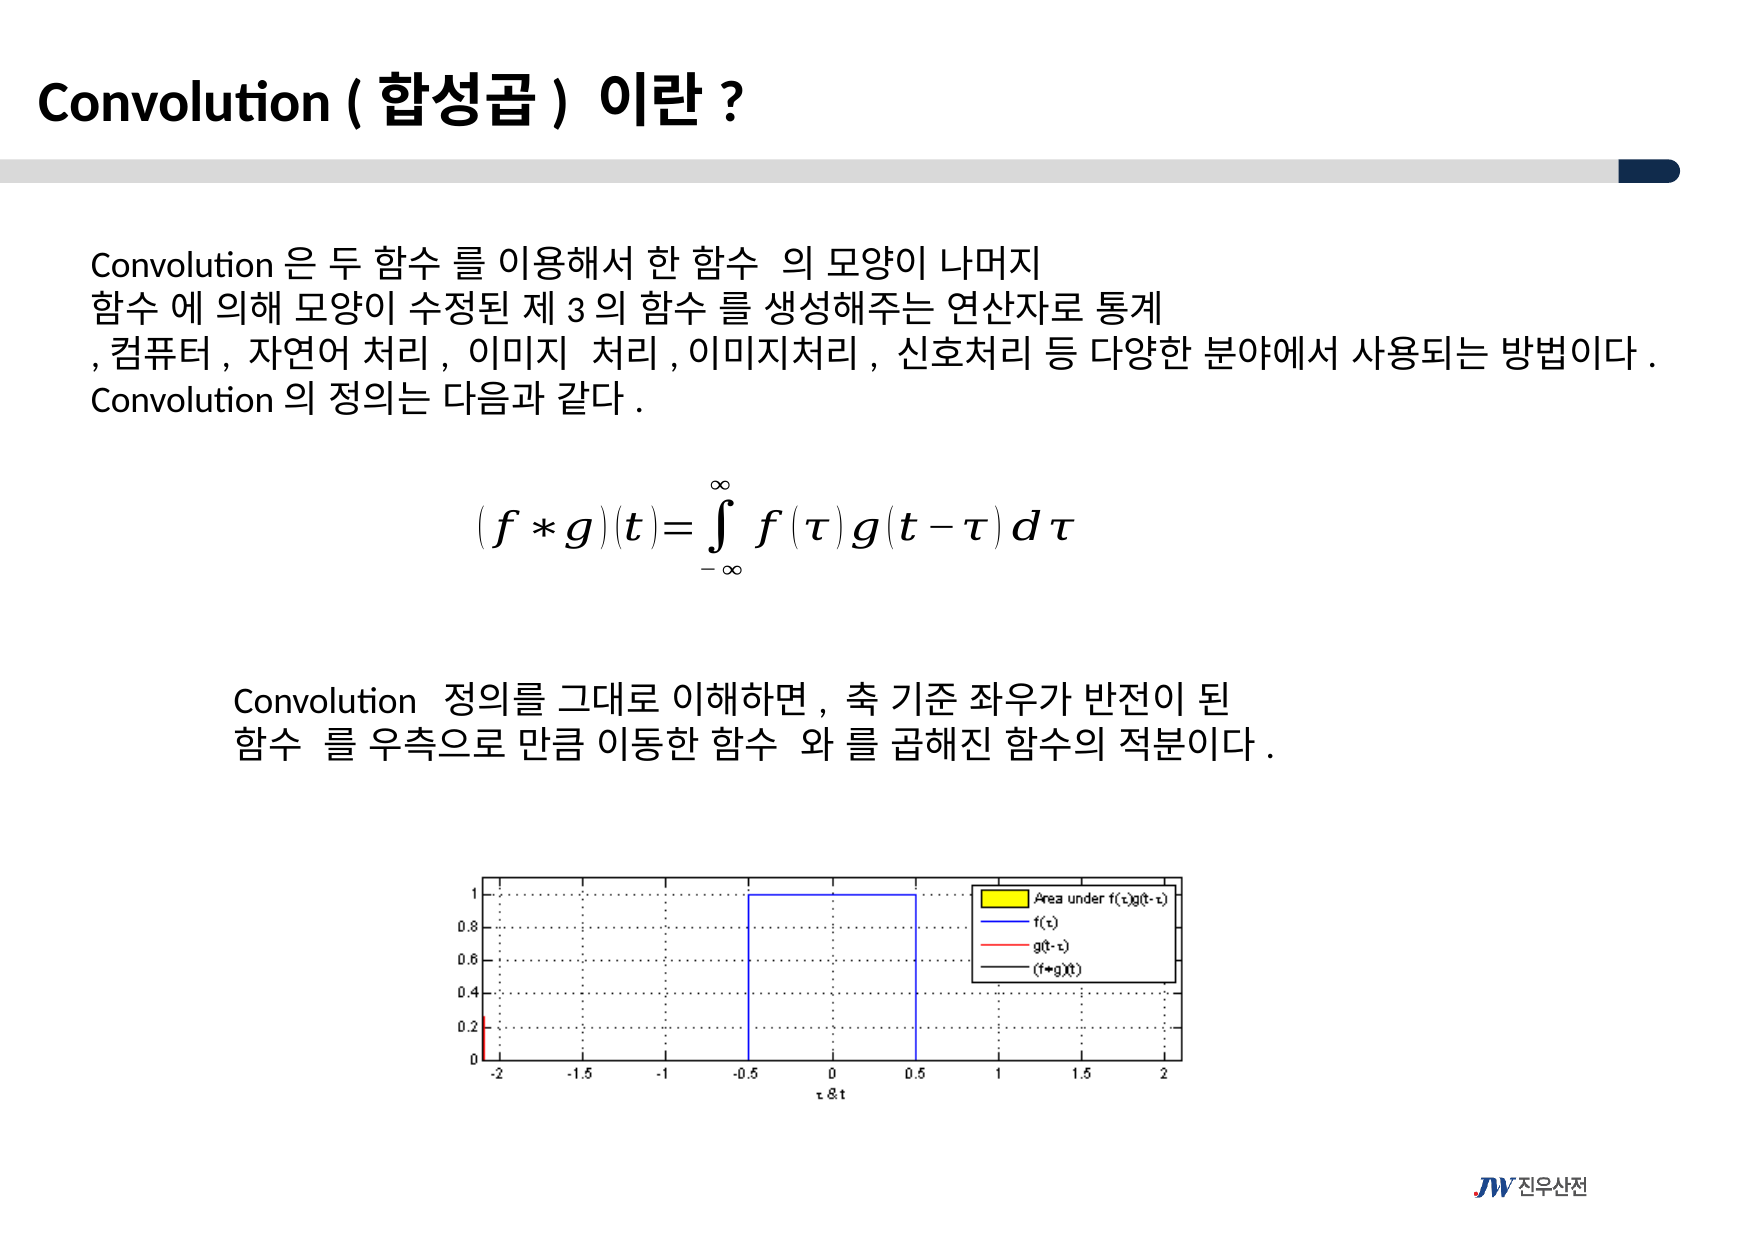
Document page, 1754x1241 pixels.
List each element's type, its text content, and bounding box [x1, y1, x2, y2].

picture [454, 874, 1186, 1105]
picture [1465, 1172, 1596, 1203]
text_box Convolution (합성곱) 이란? [24, 55, 760, 140]
